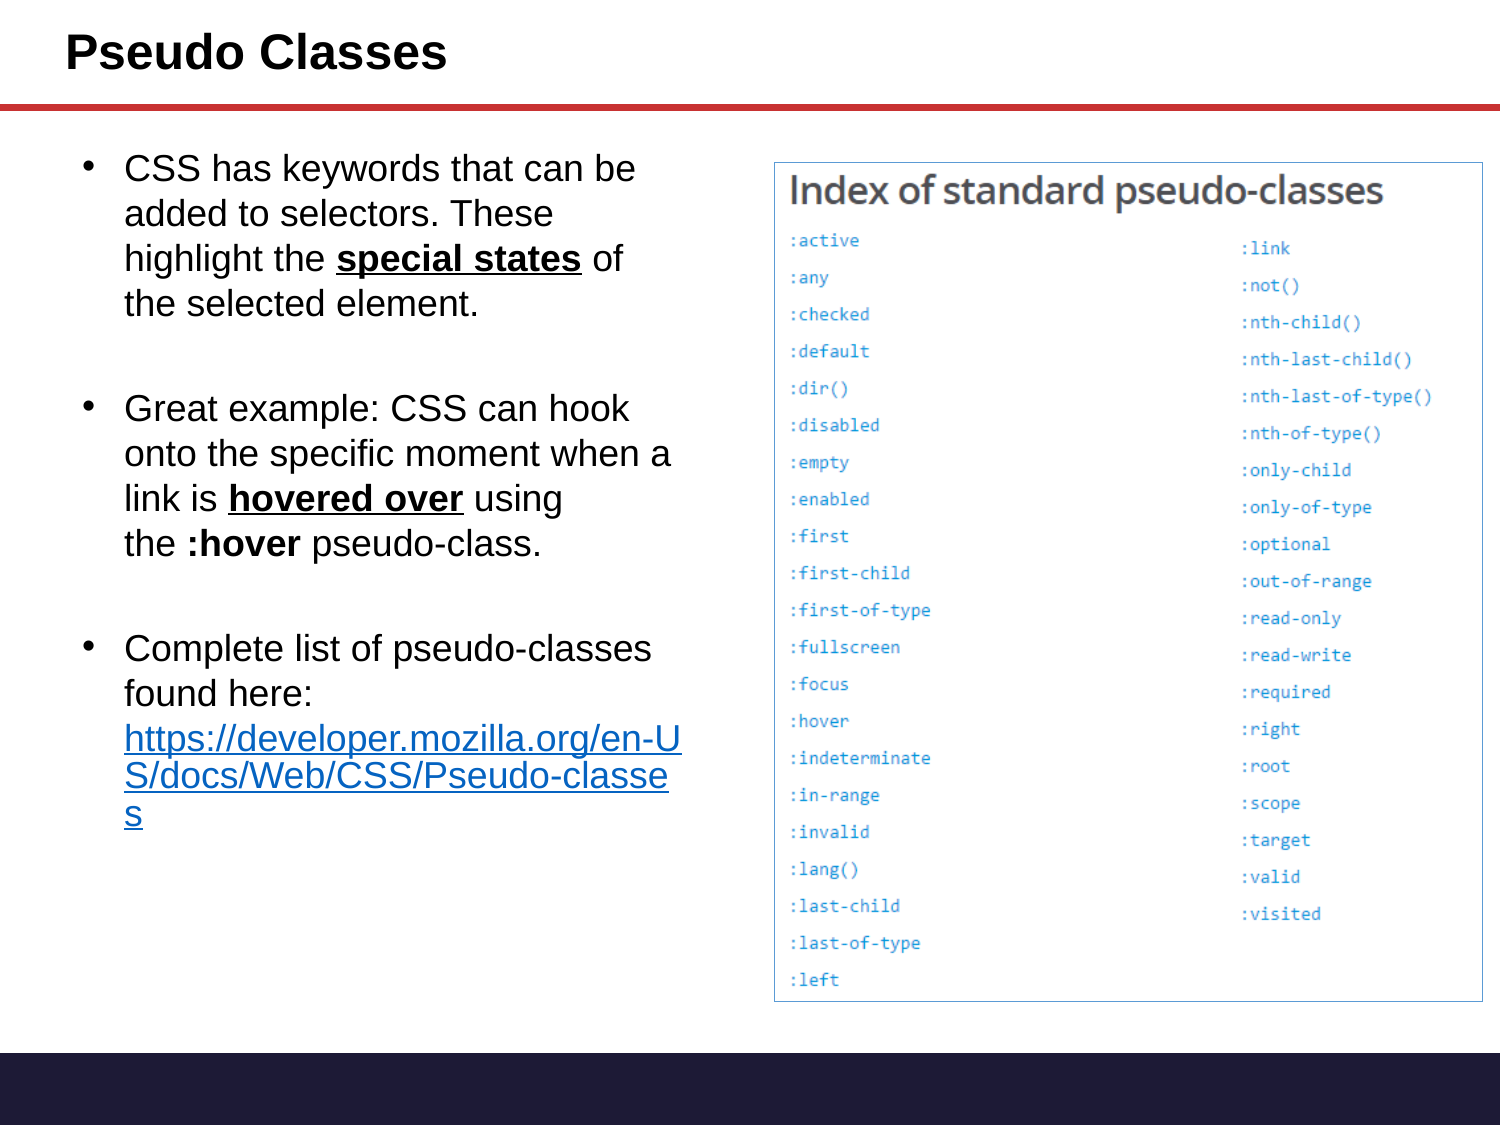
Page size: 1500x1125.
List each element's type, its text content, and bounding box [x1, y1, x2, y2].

text_box CSS has keywords that can be added to selectors. These highlight the special states of the selected element. Great example: CSS can hook onto the specific moment when a link is hovered over using the :hover pseudo-class. Complete list of pseudo-classes found here: https://developer.mozilla.org/en-US/docs/Web/CSS/Pseudo-classes [67, 128, 700, 1052]
picture [774, 162, 1483, 1002]
title Pseudo Classes [50, 0, 948, 108]
